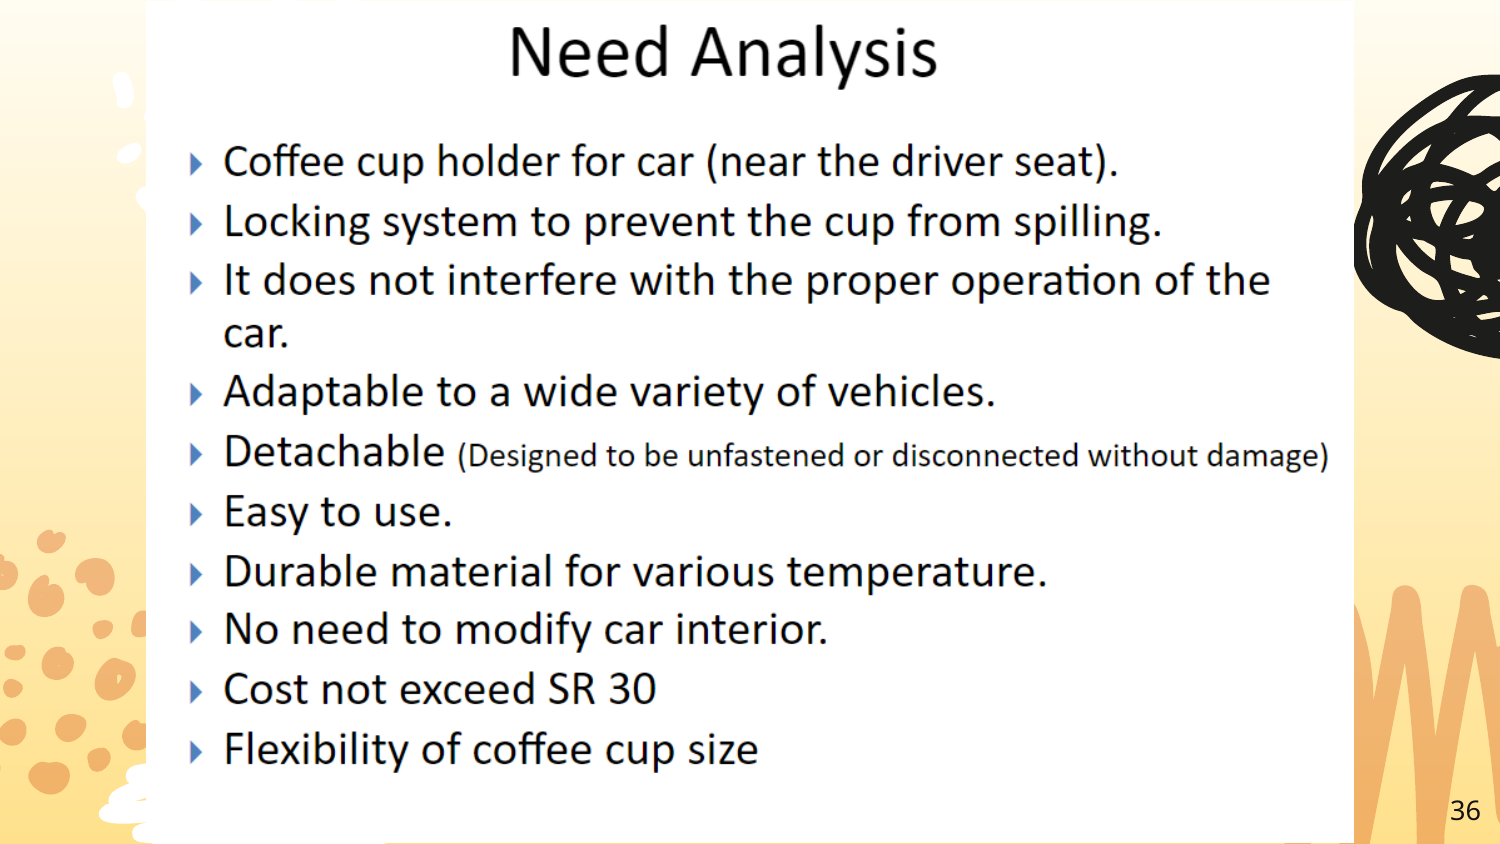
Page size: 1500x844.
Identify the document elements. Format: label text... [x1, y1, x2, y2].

slide_number 36 [1391, 779, 1482, 844]
picture [146, 0, 1354, 843]
